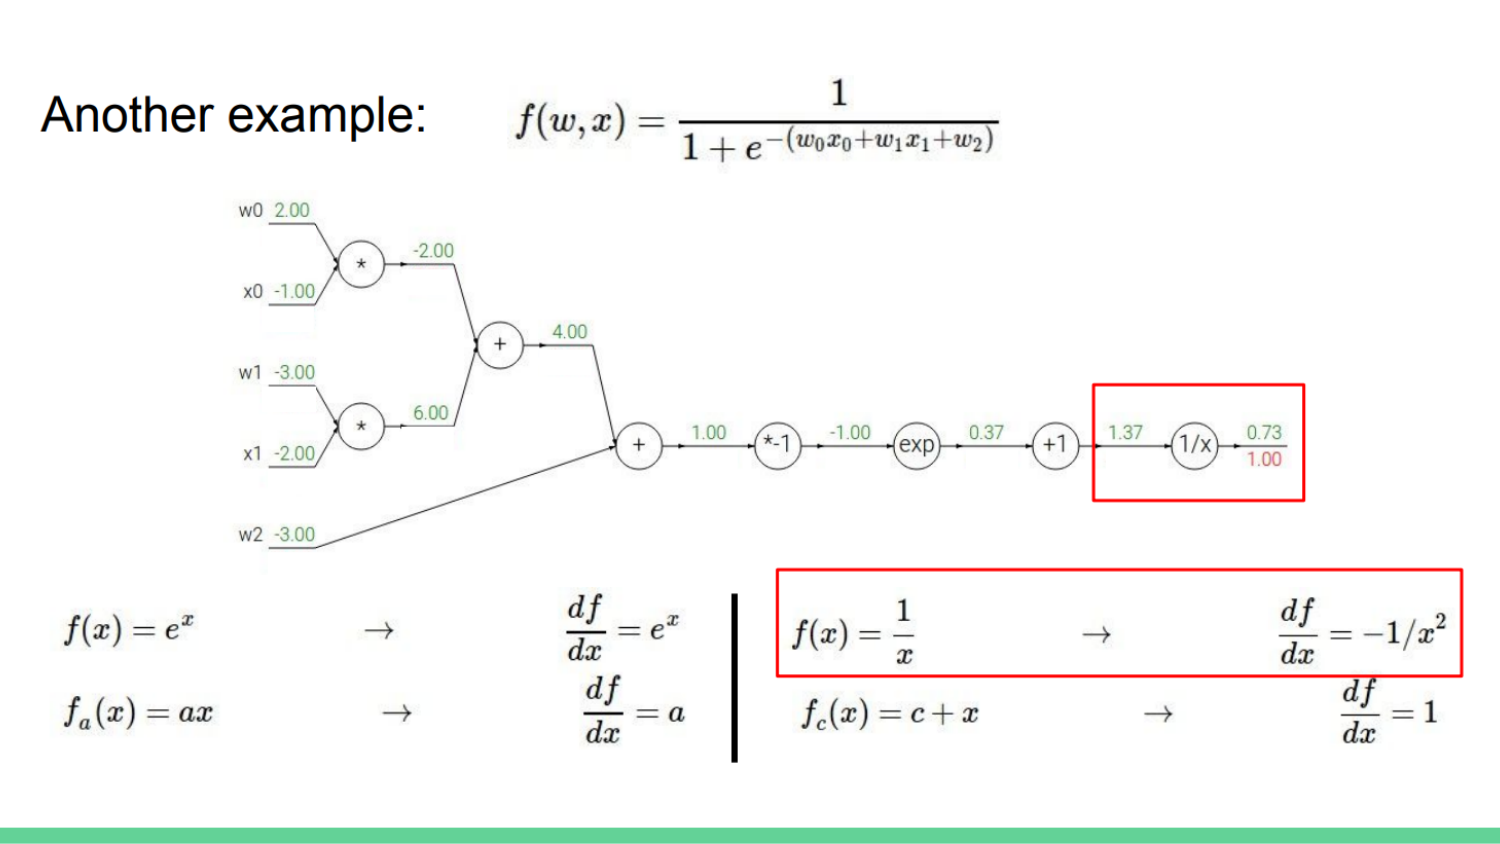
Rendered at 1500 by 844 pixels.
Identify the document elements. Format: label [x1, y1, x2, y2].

picture [24, 75, 1475, 769]
